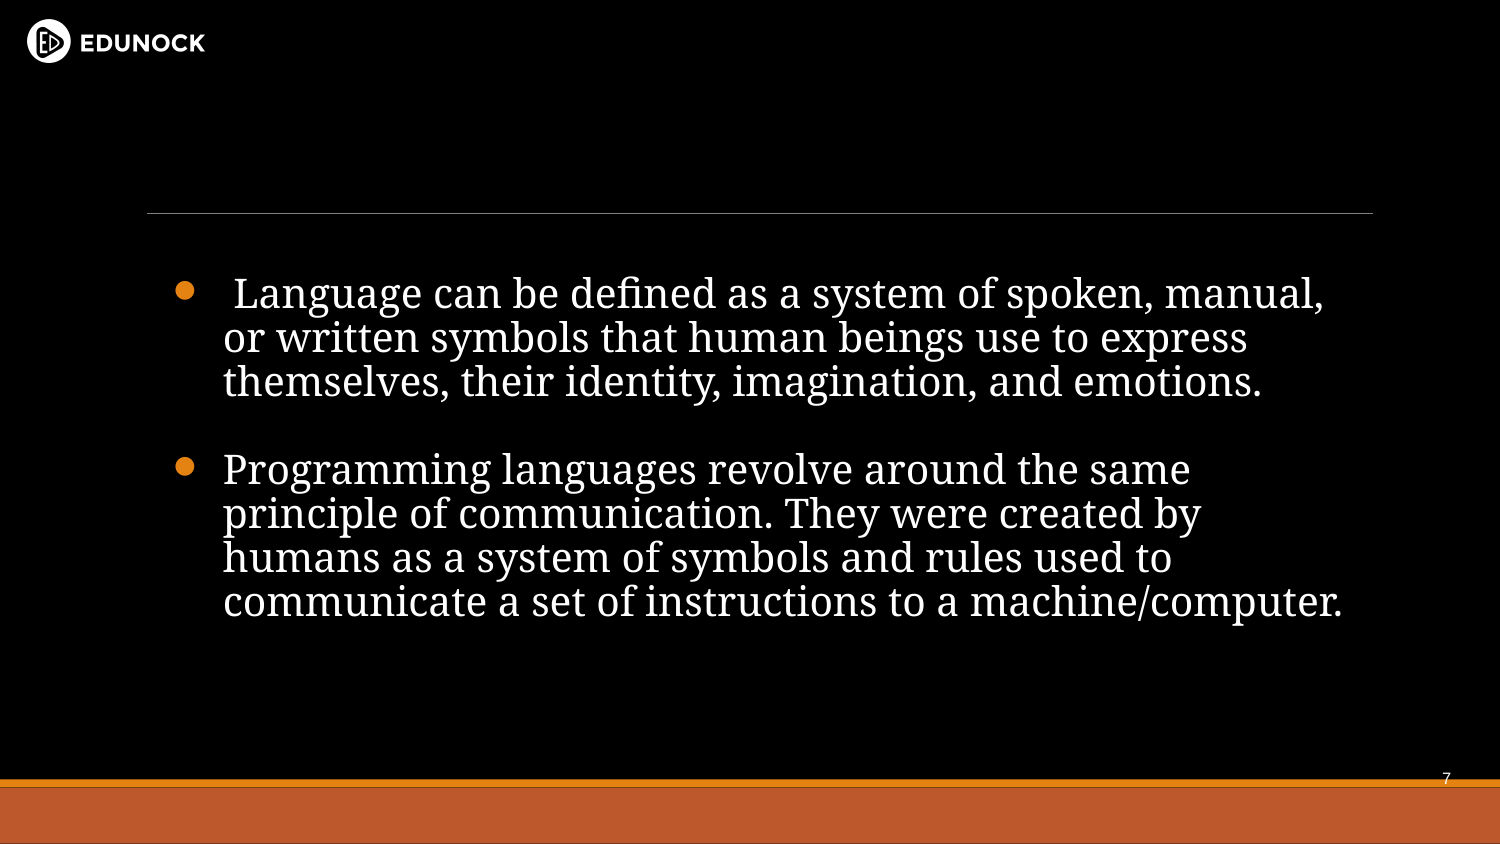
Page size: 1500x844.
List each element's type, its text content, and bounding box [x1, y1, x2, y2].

list Language can be defined as a system of spoken, manual, or written symbols that human beings use to express themselves, their identity, imagination, and emotions. Programming languages revolve around the same principle of communication. They were created by humans as a system of symbols and rules used to communicate a set of instructions to a machine/computer. [134, 257, 1366, 729]
picture [26, 18, 205, 64]
slide_number 7 [1376, 745, 1467, 810]
